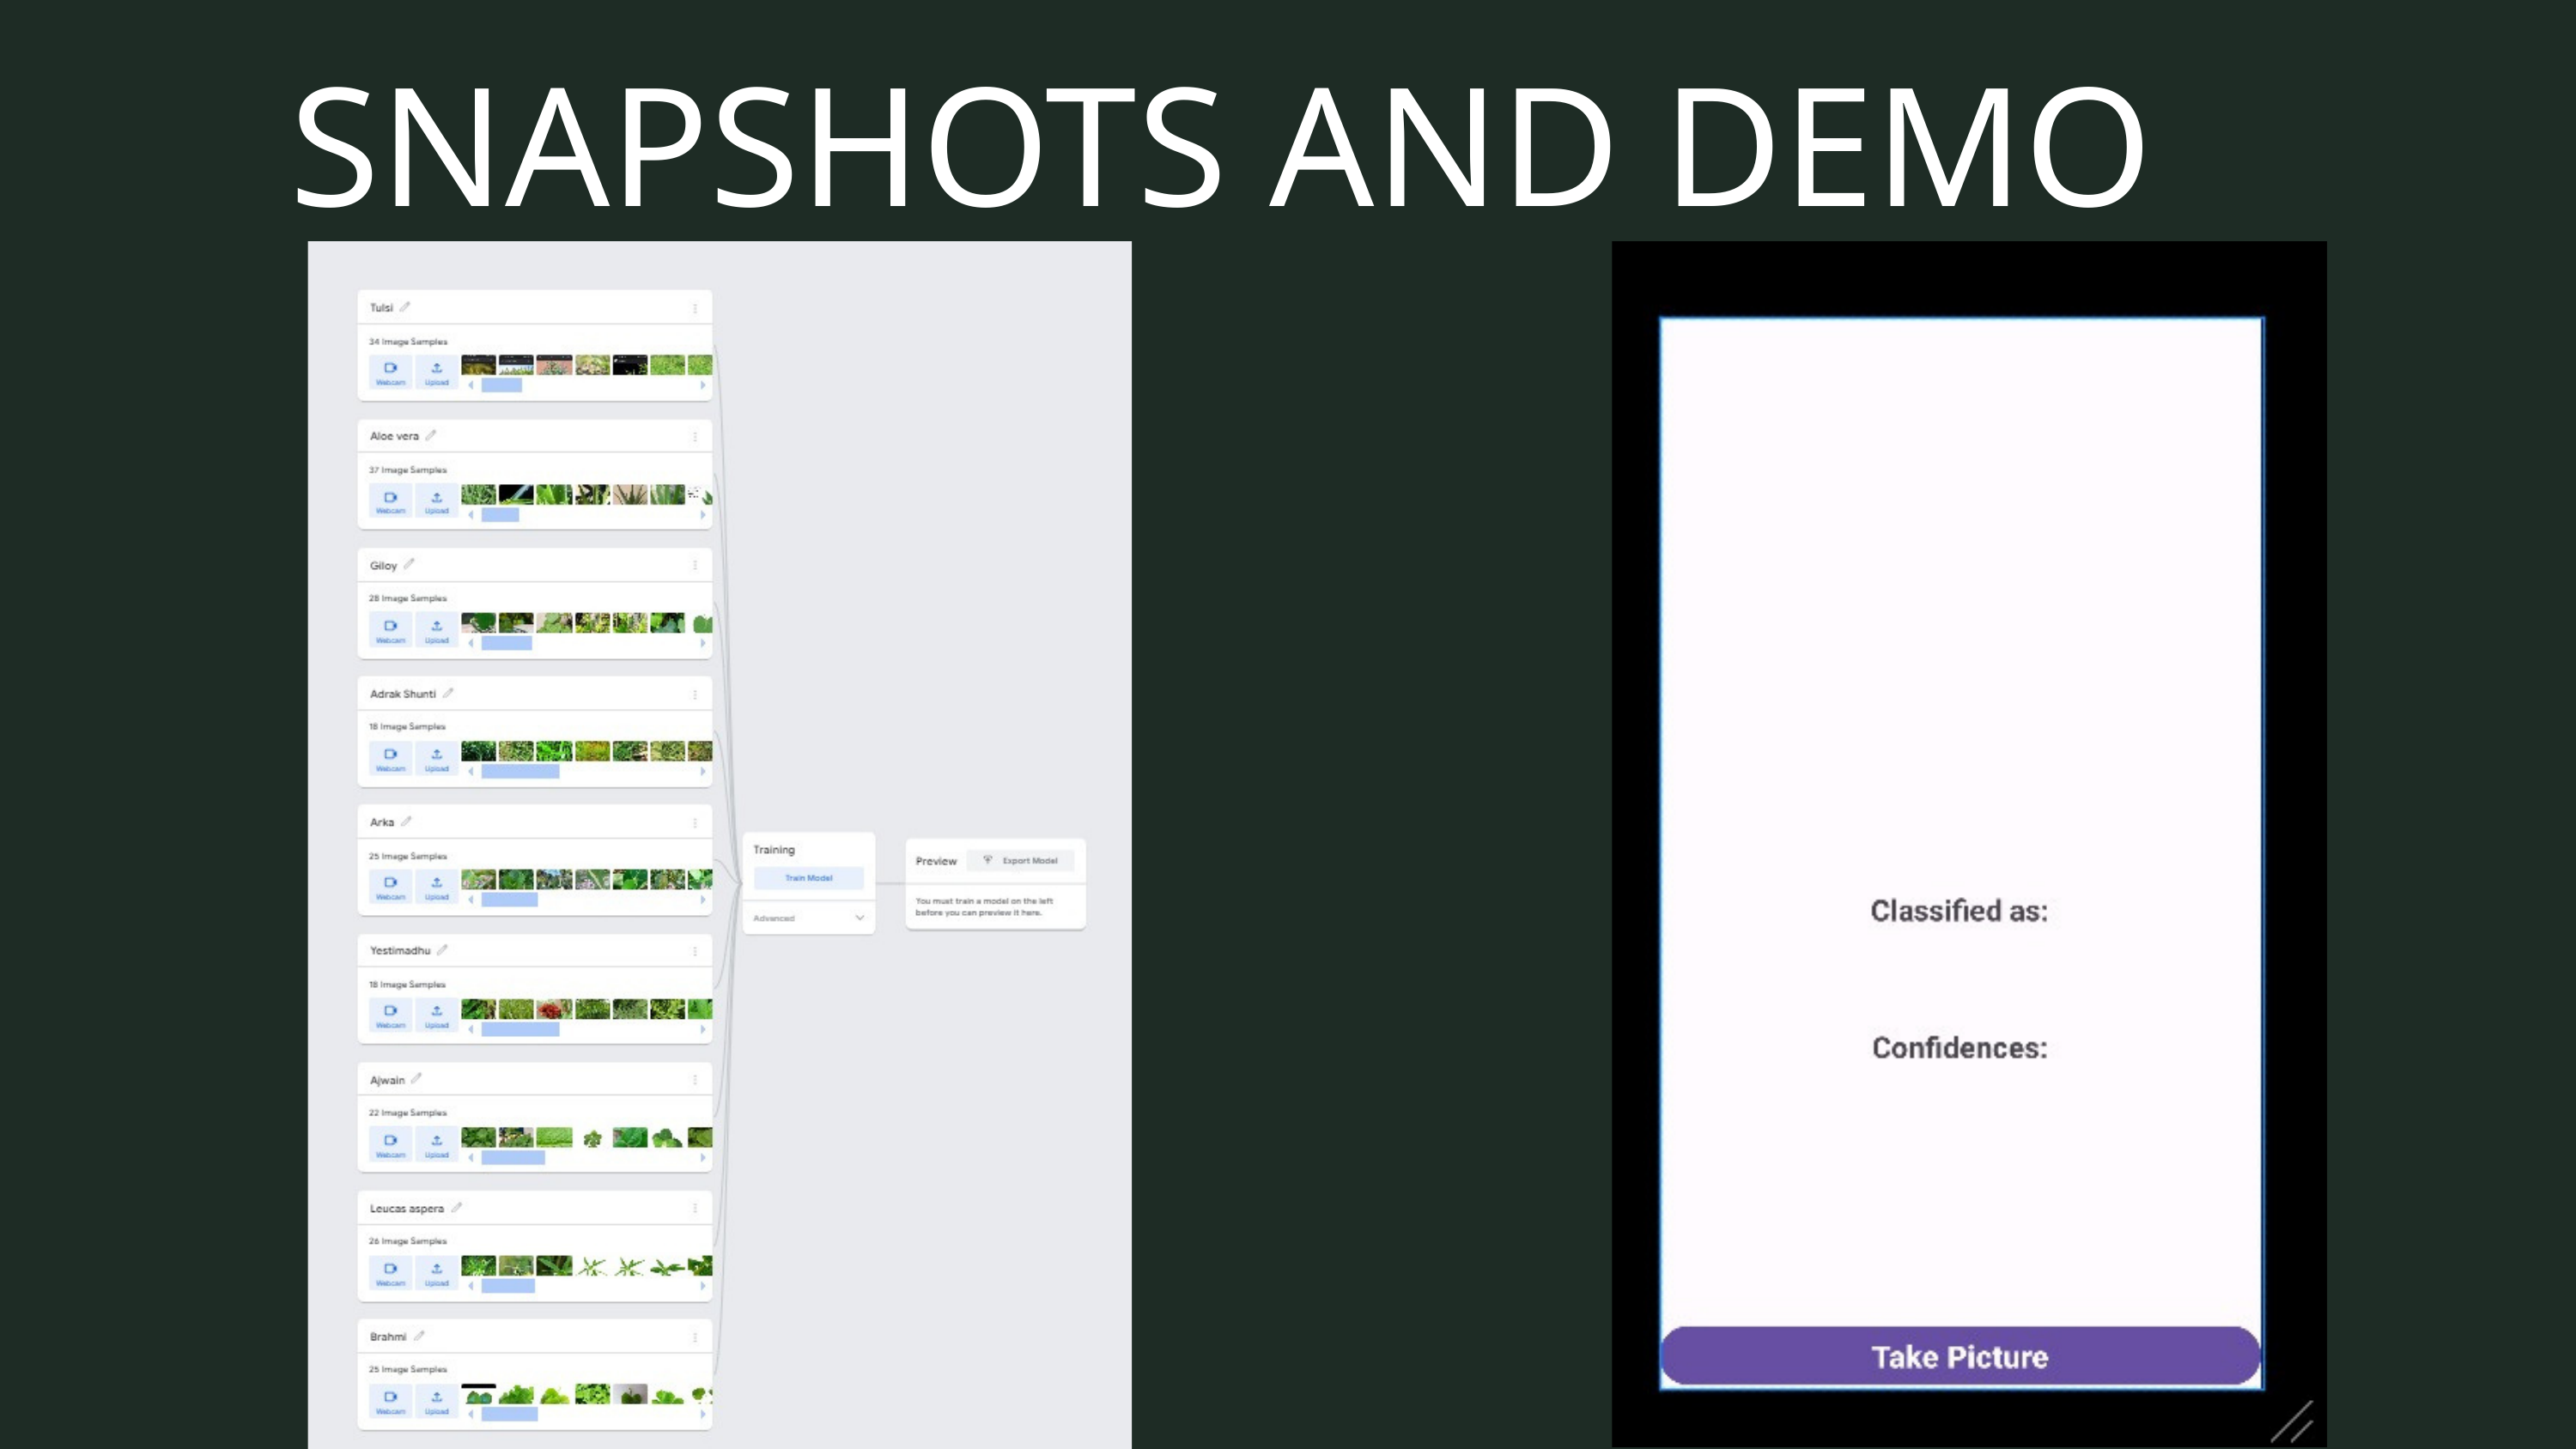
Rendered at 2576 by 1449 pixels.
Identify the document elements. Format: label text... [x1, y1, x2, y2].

text_box [1612, 241, 2328, 1447]
text_box SNAPSHOTS AND DEMO [229, 9, 2214, 239]
text_box [307, 241, 1133, 1449]
